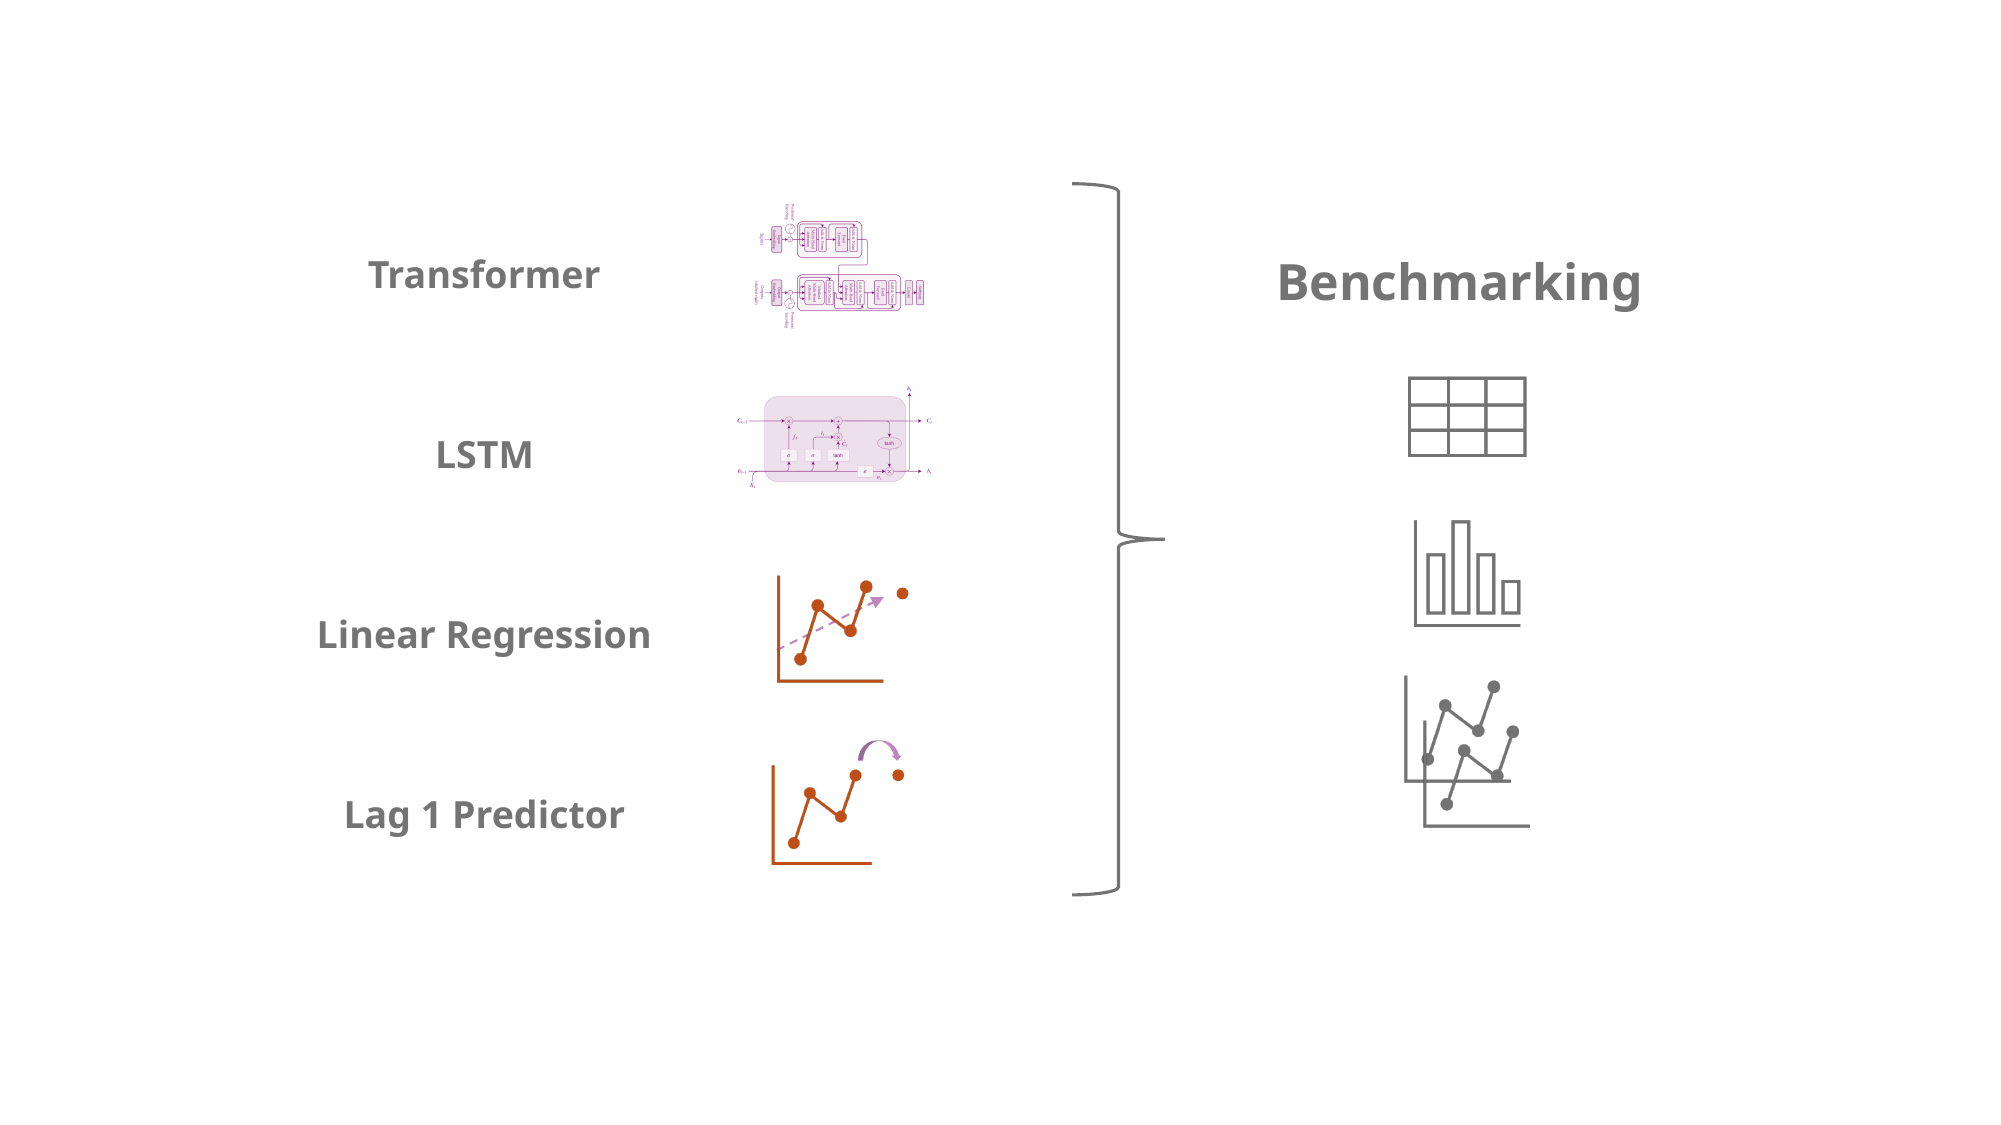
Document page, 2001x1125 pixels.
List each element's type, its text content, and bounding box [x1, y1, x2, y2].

picture [774, 180, 903, 351]
text_box [892, 767, 906, 783]
text_box [906, 586, 911, 601]
text_box [1072, 182, 1165, 897]
picture [750, 742, 892, 884]
picture [732, 383, 941, 491]
text_box Transformer LSTM Linear Regression Lag 1 Predictor [274, 243, 695, 844]
text_box [866, 738, 906, 763]
picture [754, 552, 906, 704]
picture [1381, 651, 1552, 849]
text_box Benchmarking [1236, 242, 1683, 318]
picture [1391, 498, 1543, 650]
picture [1391, 341, 1543, 493]
